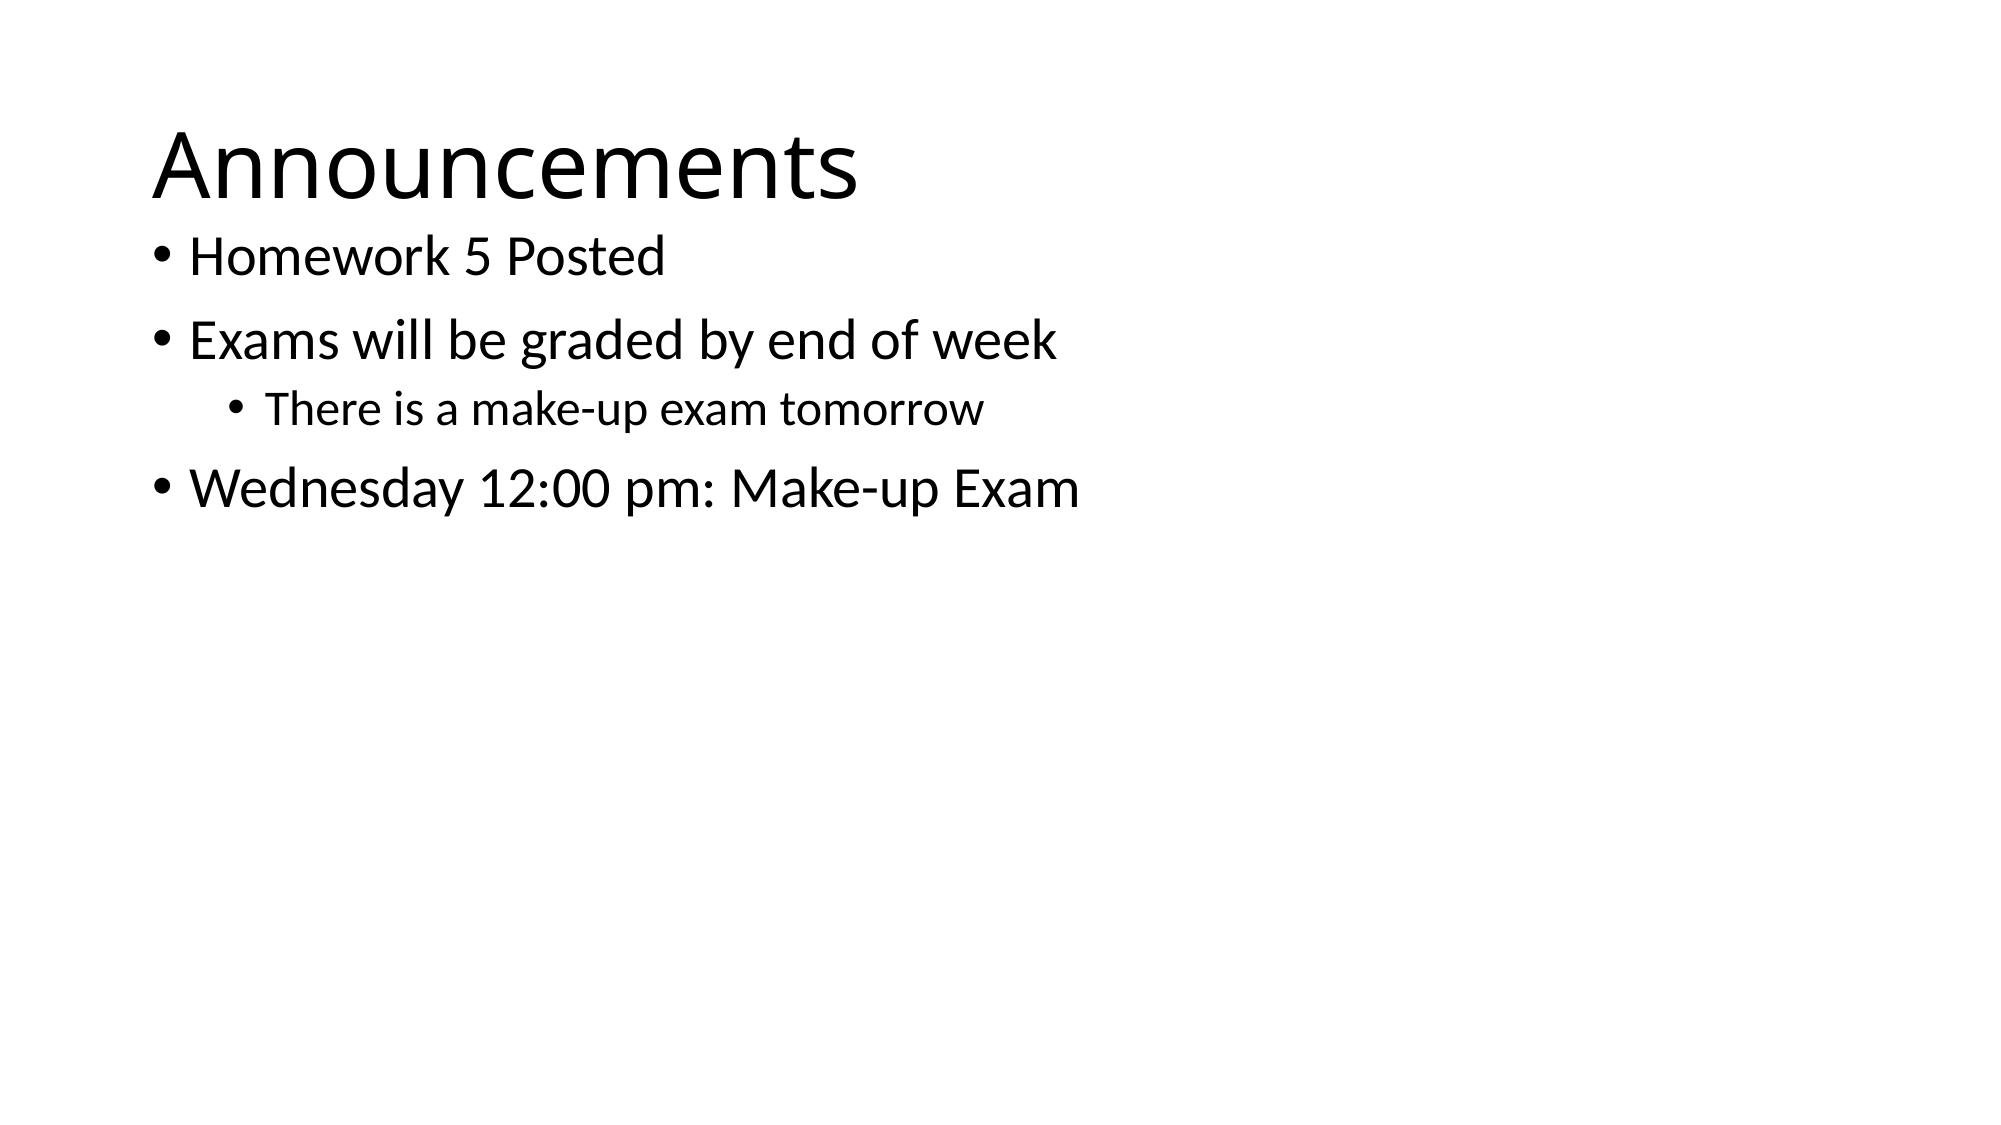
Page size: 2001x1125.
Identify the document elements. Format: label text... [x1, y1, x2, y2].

title Announcements [137, 59, 1863, 217]
list Homework 5 Posted Exams will be graded by end of week There is a make-up exam tomorrow Wednesday 12:00 pm: Make-up Exam [137, 217, 1863, 1014]
